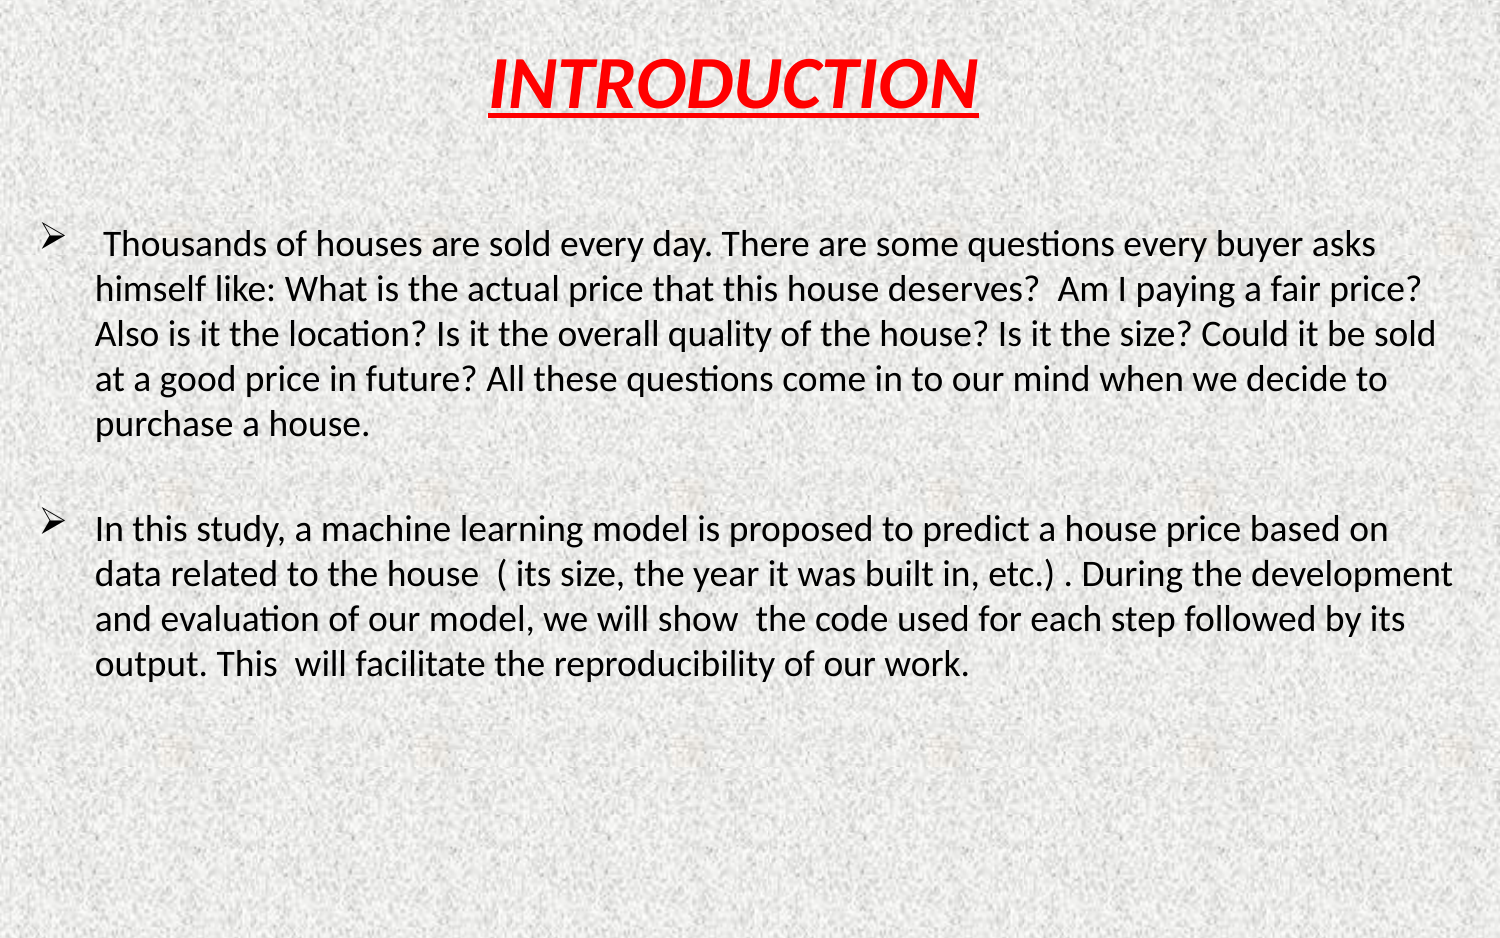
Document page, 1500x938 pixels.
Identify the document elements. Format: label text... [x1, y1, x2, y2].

title INTRODUCTION [58, 0, 1409, 157]
picture [0, 0, 1500, 938]
list Thousands of houses are sold every day. There are some questions every buyer asks himself like: What is the actual price that this house deserves? Am I paying a fair price? Also is it the location? Is it the overall quality of the house? Is it the size? Could it be sold at a good price in future? All these questions come in to our mind when we decide to purchase a house. In this study, a machine learning model is proposed to predict a house price based on data related to the house ( its size, the year it was built in, etc.) . During the development and evaluation of our model, we will show the code used for each step followed by its output. This will facilitate the reproducibility of our work. [23, 210, 1477, 786]
